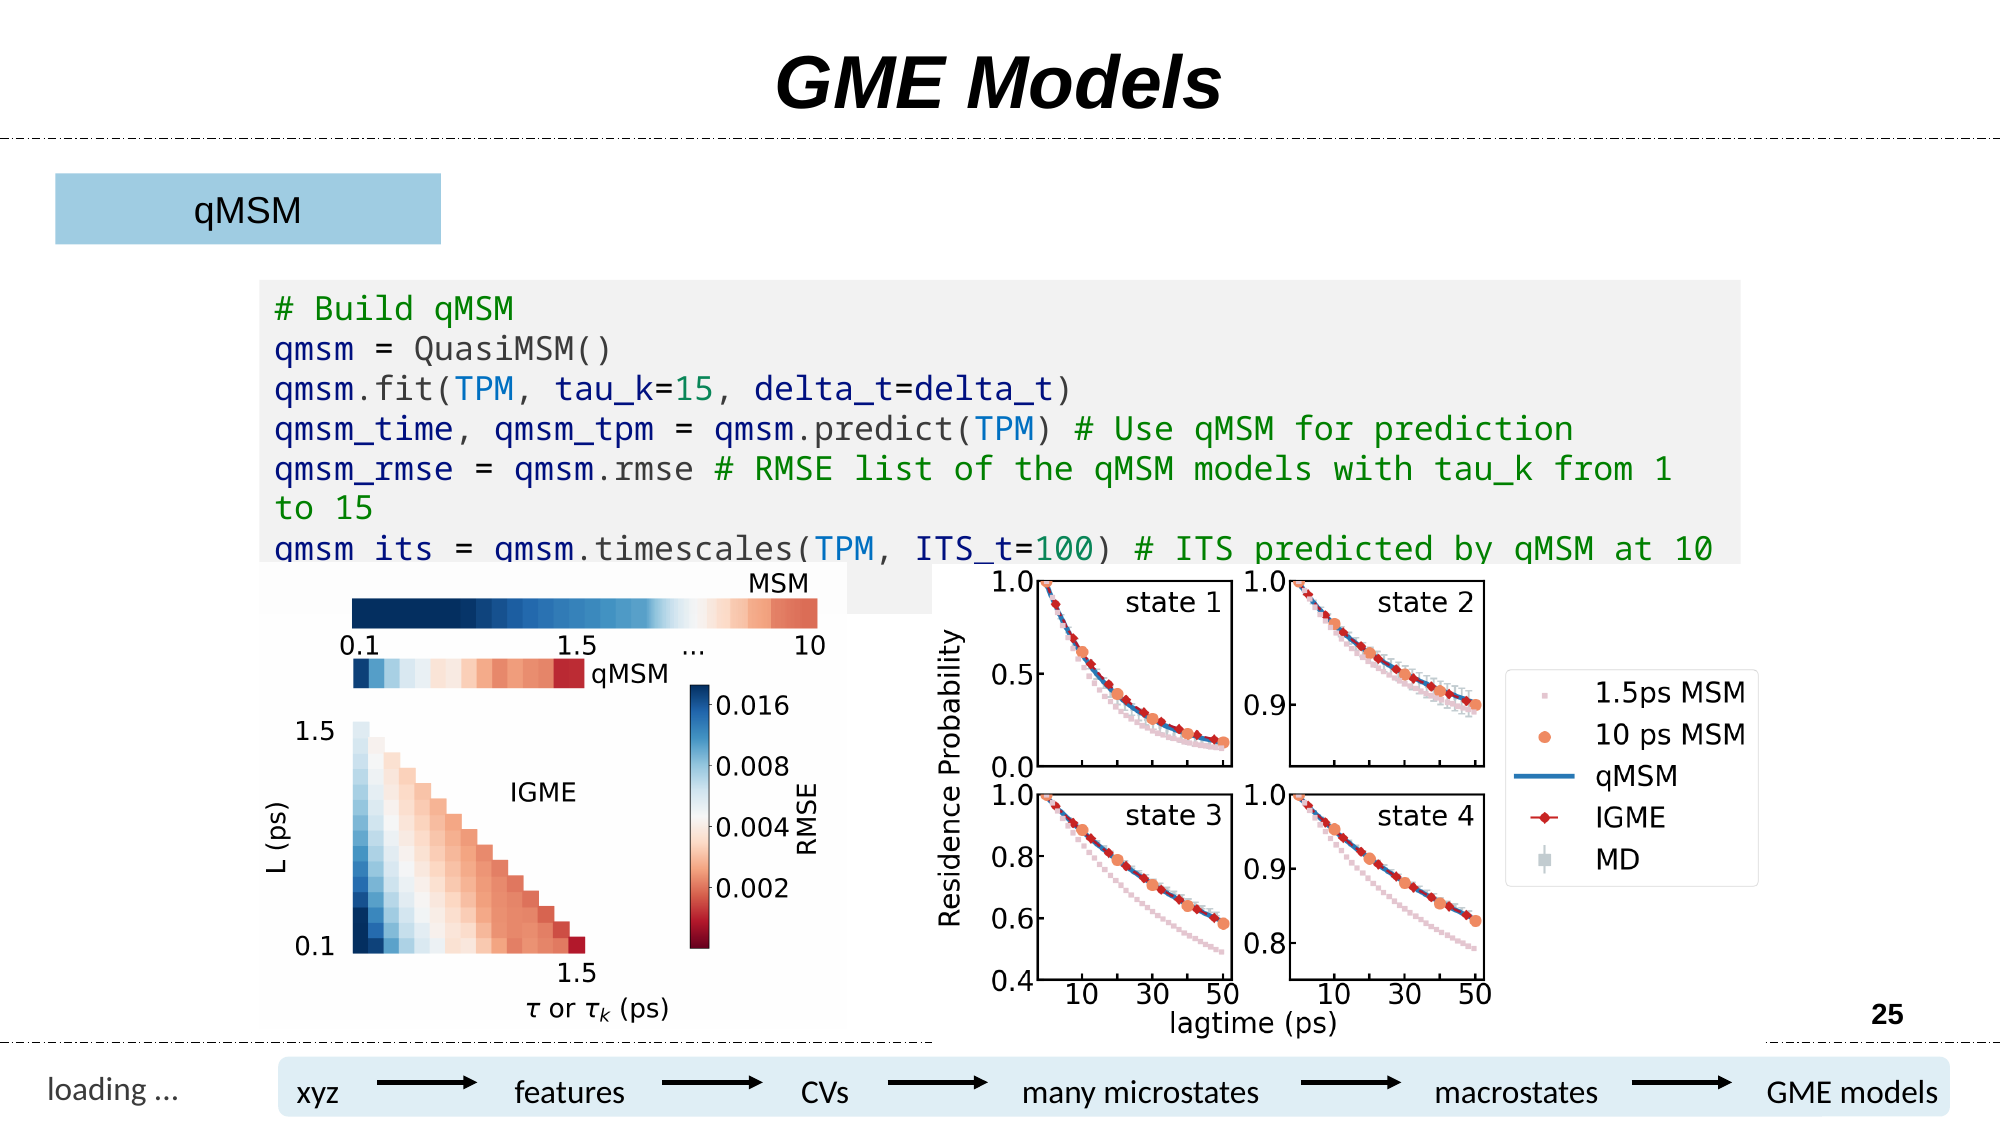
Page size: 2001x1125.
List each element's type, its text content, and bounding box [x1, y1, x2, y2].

text_box GME Models [760, 0, 1240, 131]
text_box qMSM [54, 172, 442, 245]
picture [932, 564, 1763, 1044]
slide_number 25 [1763, 982, 1919, 1042]
picture [259, 562, 847, 1030]
text_box # Build qMSM qmsm = QuasiMSM() qmsm.fit(TPM, tau_k=15, delta_t=delta_t) qmsm_time, qmsm_tpm = qmsm.predict(TPM) # Use qMSM for prediction qmsm_rmse = qmsm.rmse # RMSE list of the qMSM models with tau_k from 1 to 15 qmsm_its = qmsm.timescales(TPM, ITS_t=100) # ITS predicted by qMSM at 10 ps [259, 279, 1741, 614]
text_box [32, 1042, 1968, 1117]
